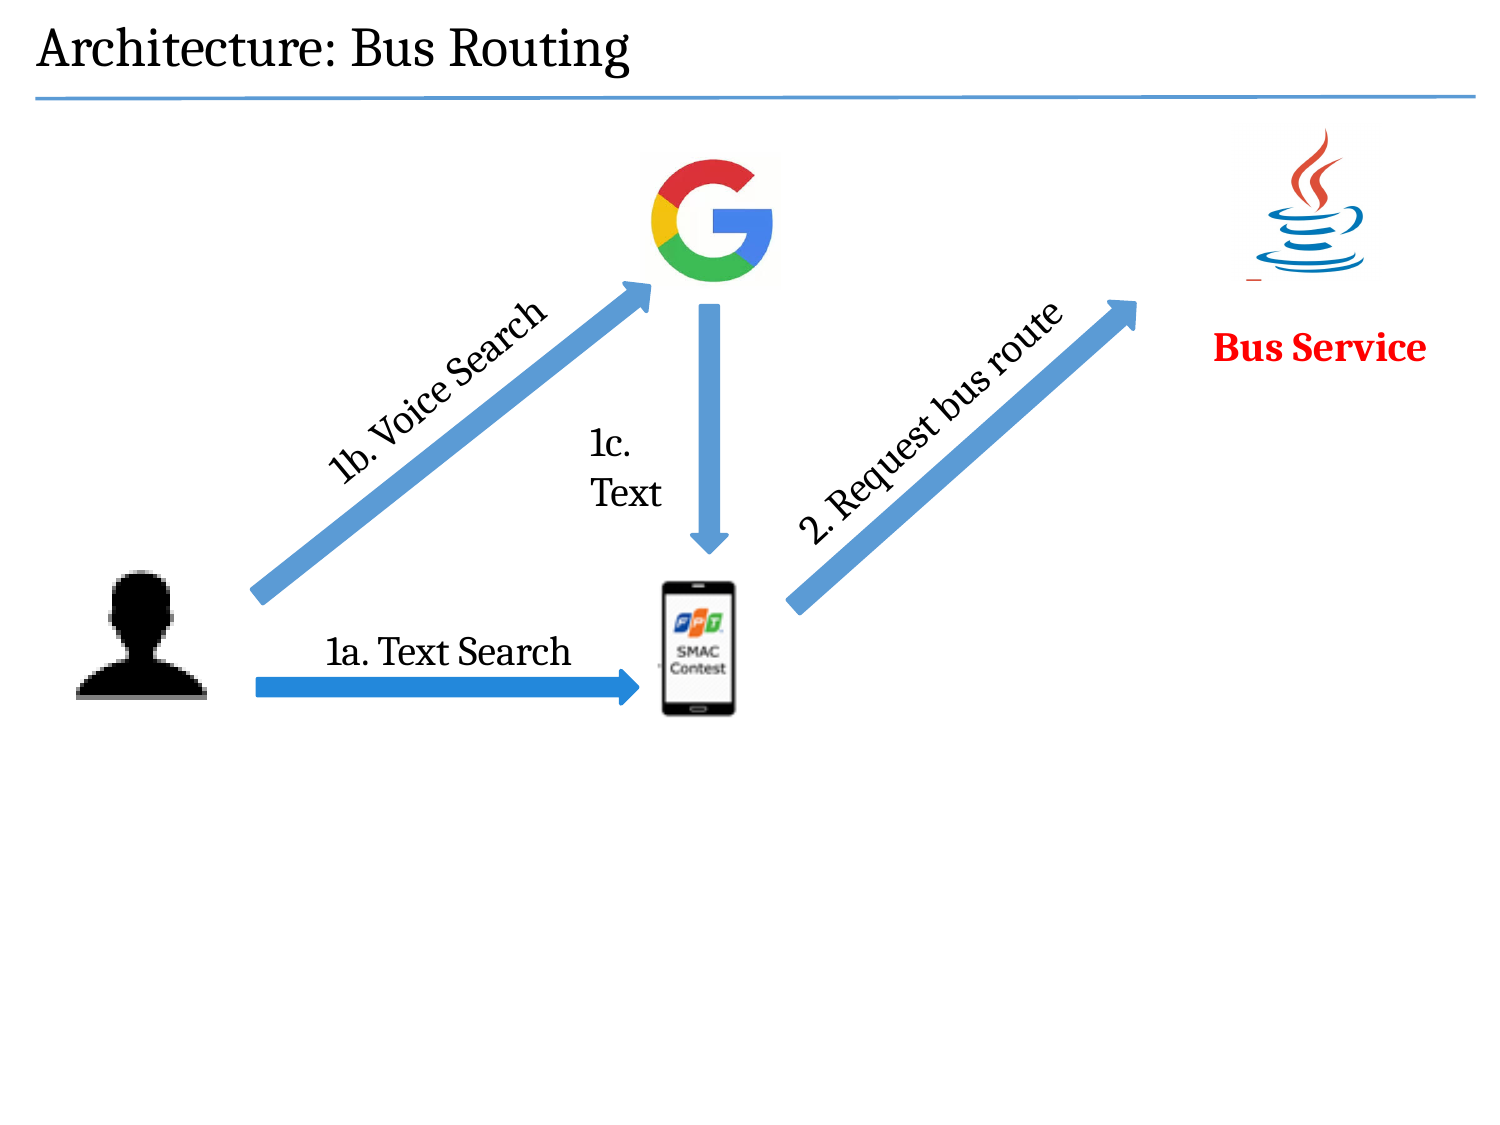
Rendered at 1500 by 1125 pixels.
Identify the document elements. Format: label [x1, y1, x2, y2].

text_box [302, 268, 571, 508]
text_box [1198, 312, 1443, 377]
picture [76, 570, 207, 700]
picture [640, 152, 781, 290]
text_box [575, 407, 678, 523]
text_box [771, 269, 1089, 569]
title [21, 0, 1316, 97]
picture [657, 572, 756, 725]
text_box [691, 306, 727, 553]
text_box [251, 283, 649, 604]
picture [1231, 123, 1382, 281]
text_box [787, 301, 1135, 614]
text_box [257, 616, 638, 704]
